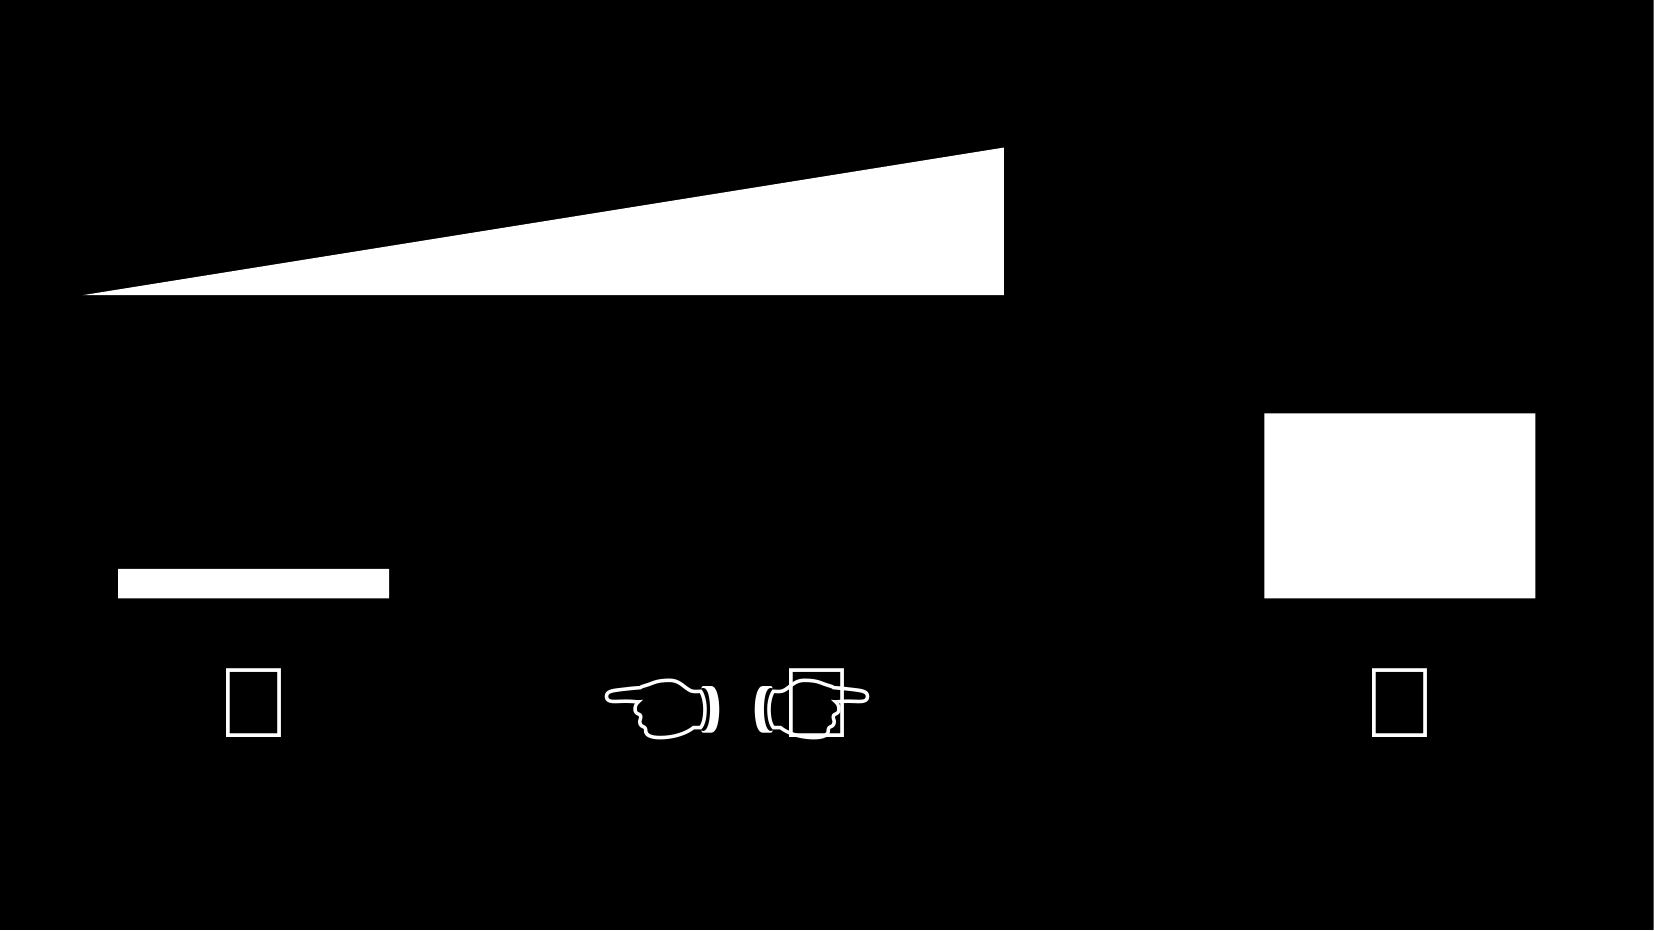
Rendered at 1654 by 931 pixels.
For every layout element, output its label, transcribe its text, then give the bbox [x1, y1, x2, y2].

list 🏒 [1265, 598, 1536, 798]
list 🥕 [118, 598, 389, 798]
text_box [82, 147, 1004, 296]
text_box [118, 568, 390, 598]
text_box [1264, 413, 1536, 598]
list 👈 🤓 👉 [389, 598, 1265, 798]
